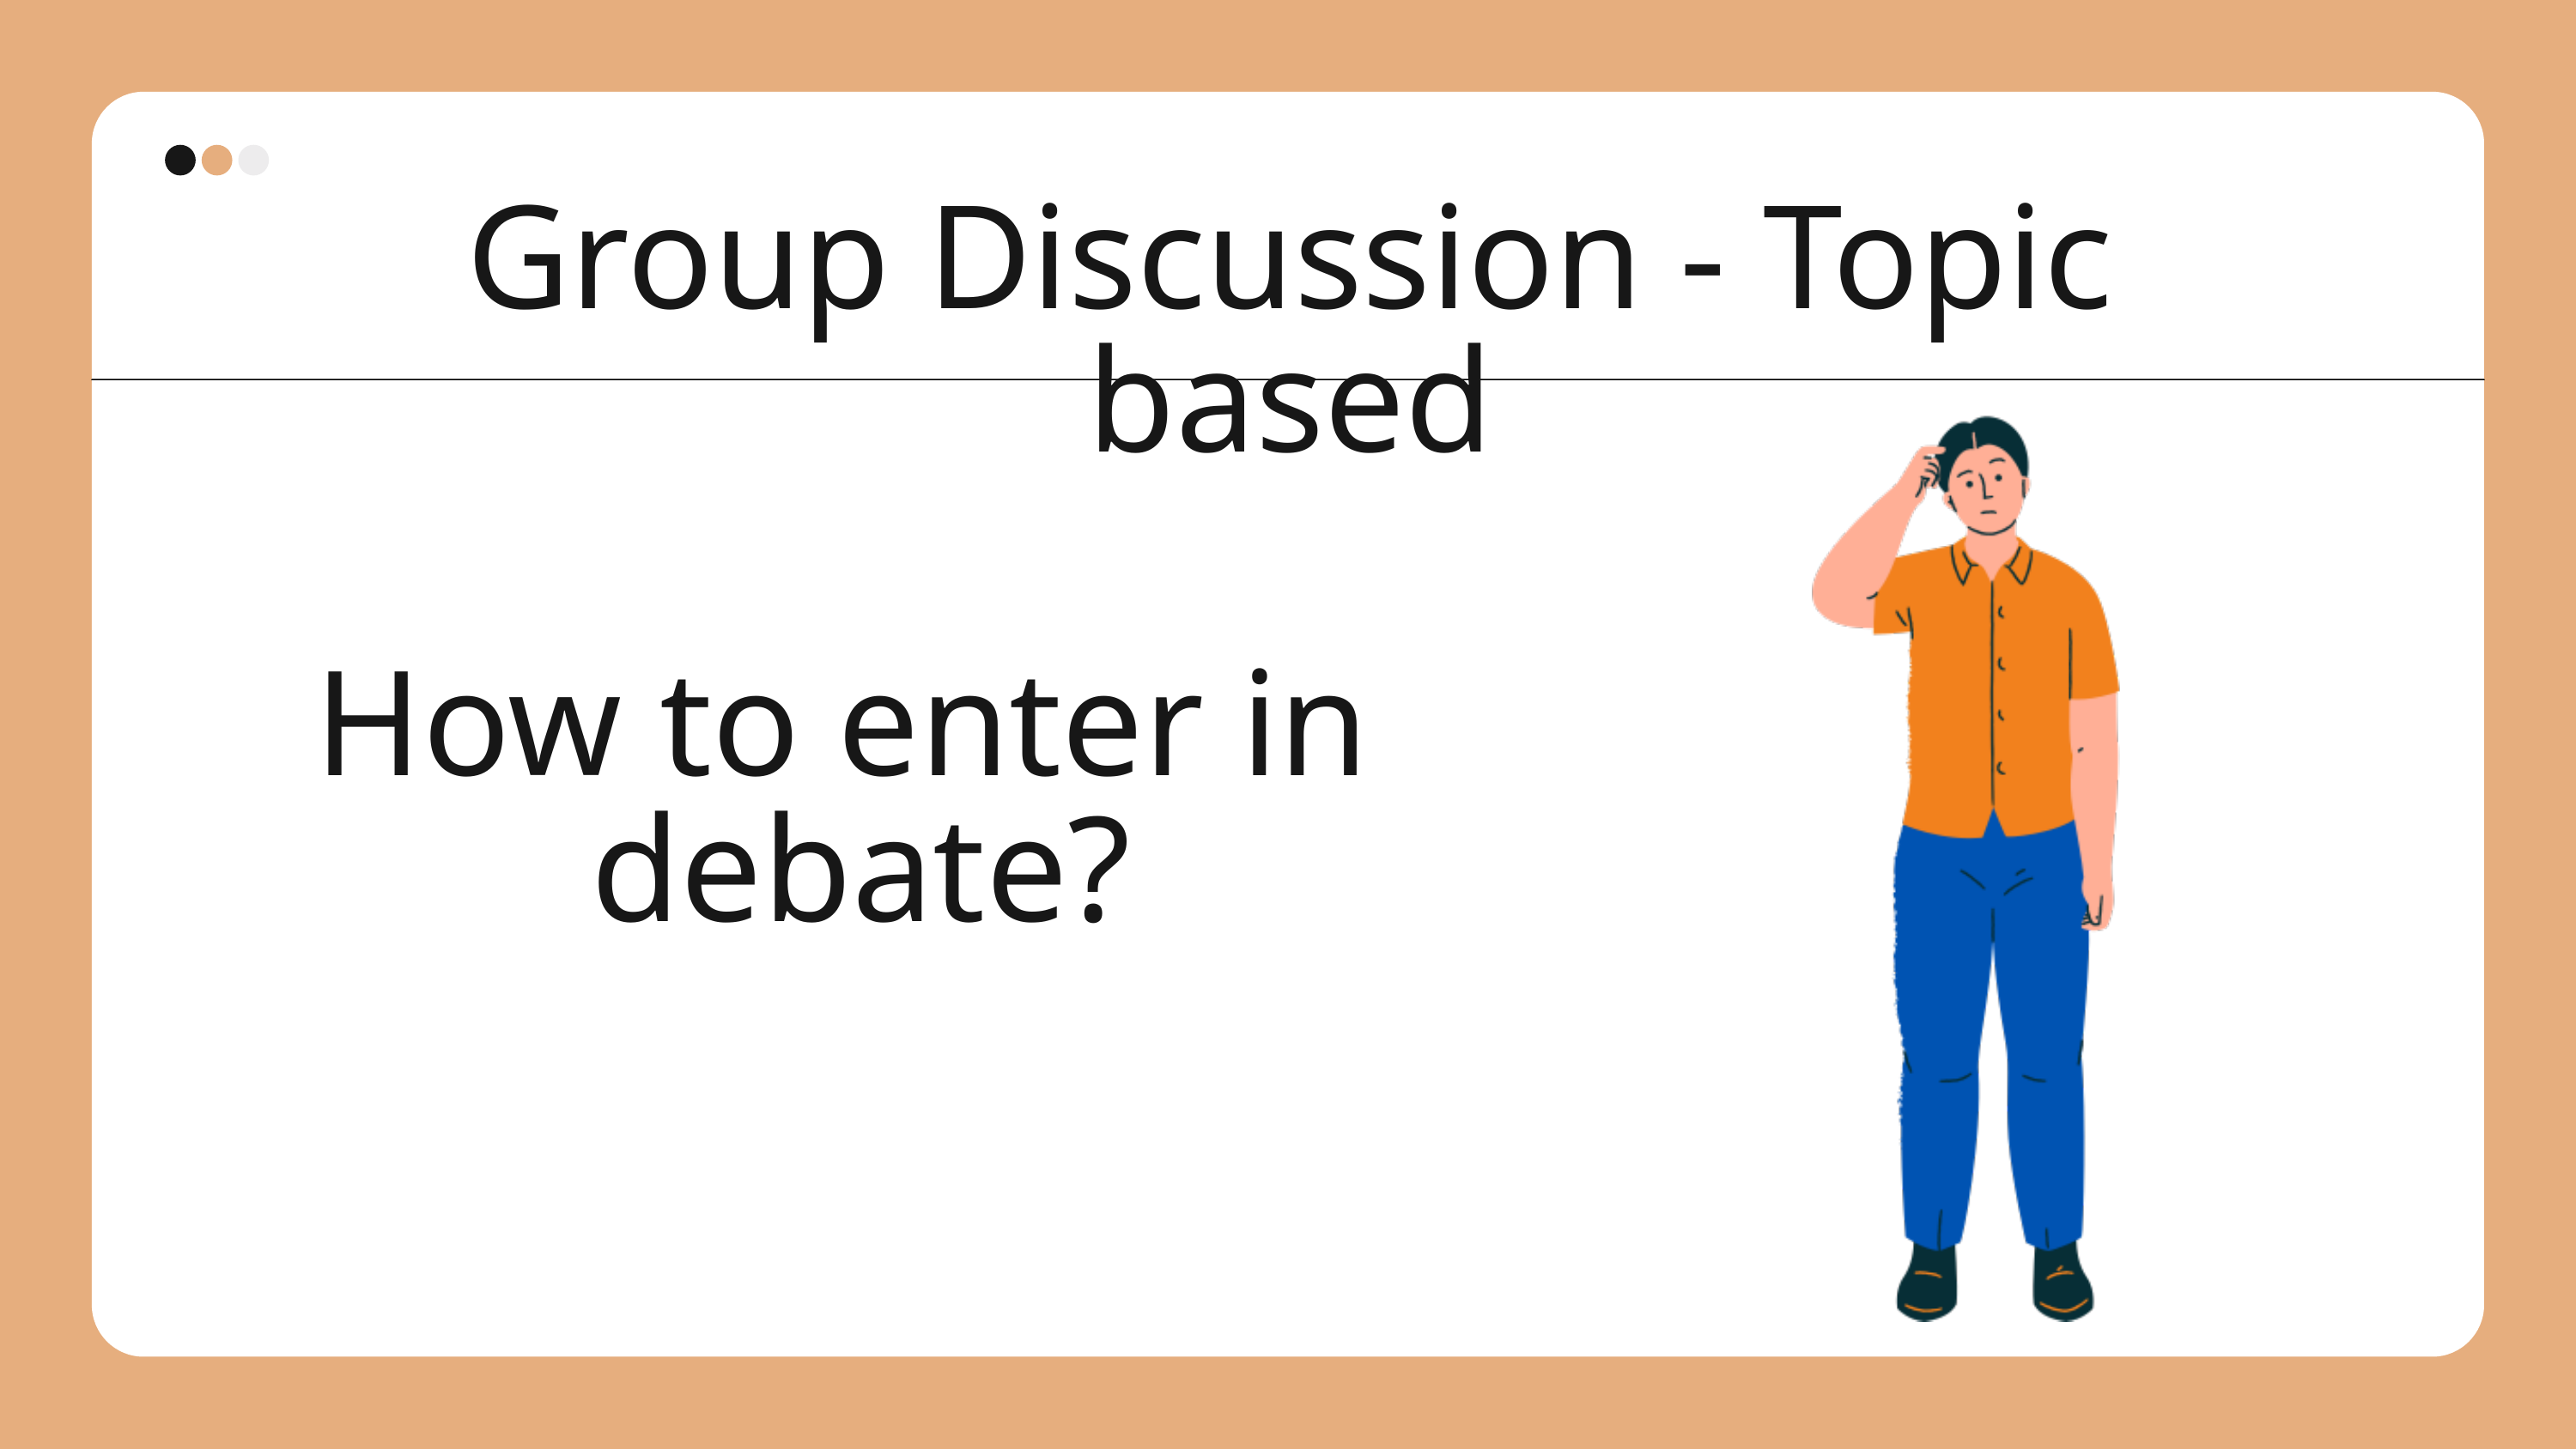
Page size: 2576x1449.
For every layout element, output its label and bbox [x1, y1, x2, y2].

text_box [91, 91, 2485, 1357]
text_box [201, 144, 233, 176]
text_box [164, 144, 196, 176]
text_box [238, 144, 270, 176]
